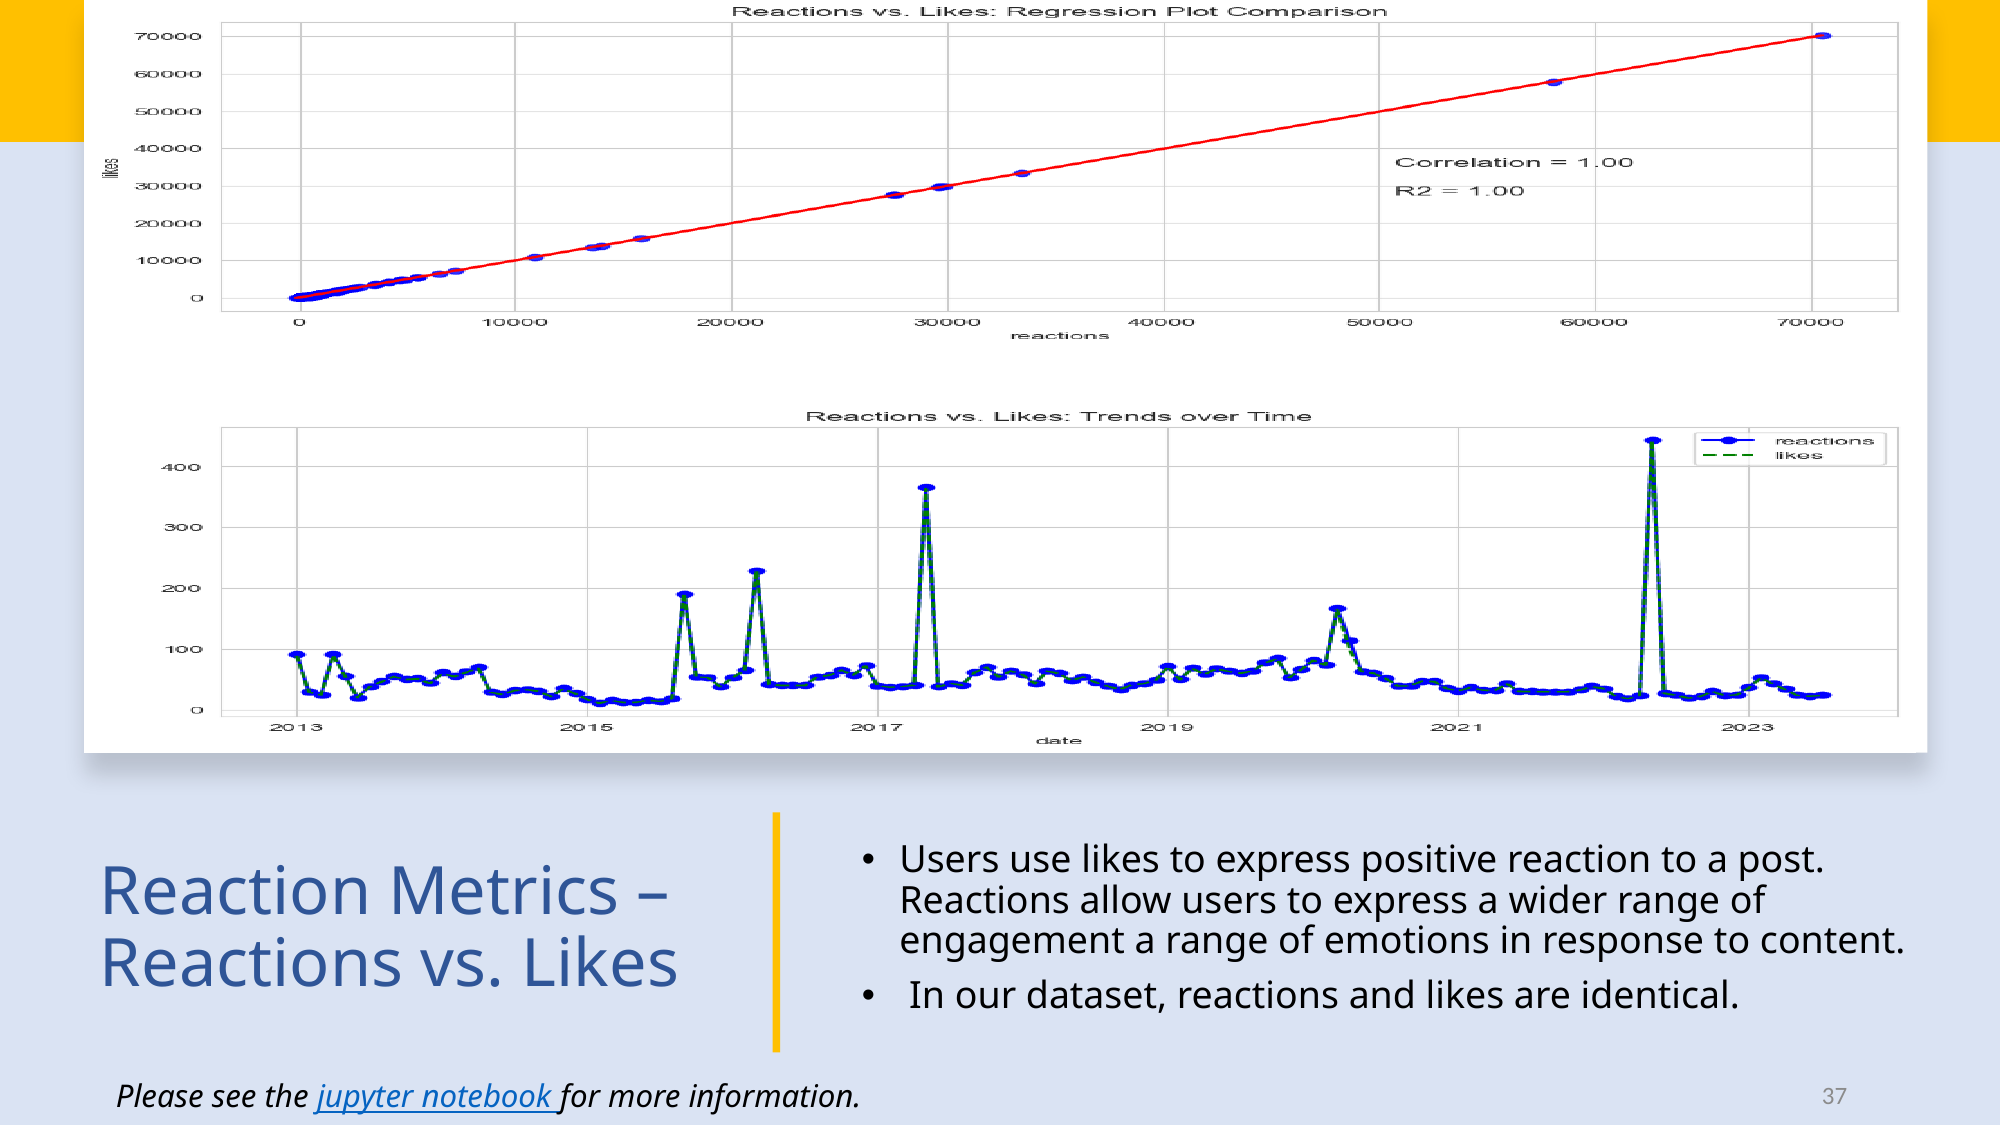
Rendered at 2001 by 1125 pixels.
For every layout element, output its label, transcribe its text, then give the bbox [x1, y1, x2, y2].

text_box [772, 811, 781, 1053]
slide_number 37 [1412, 1065, 1863, 1125]
text_box Reaction Metrics – Reactions vs. Likes [84, 801, 721, 1057]
text_box [1928, 0, 2000, 143]
text_box Please see the jupyter notebook for more information. [101, 1069, 924, 1125]
text_box [84, 0, 1928, 754]
text_box [0, 143, 2000, 1125]
text_box Users use likes to express positive reaction to a post. Reactions allow users to express a wider range of engagement a range of emotions in response to content. In our dataset, reactions and likes are identical. [846, 801, 1928, 1057]
text_box [0, 0, 84, 143]
picture [84, 0, 1916, 753]
